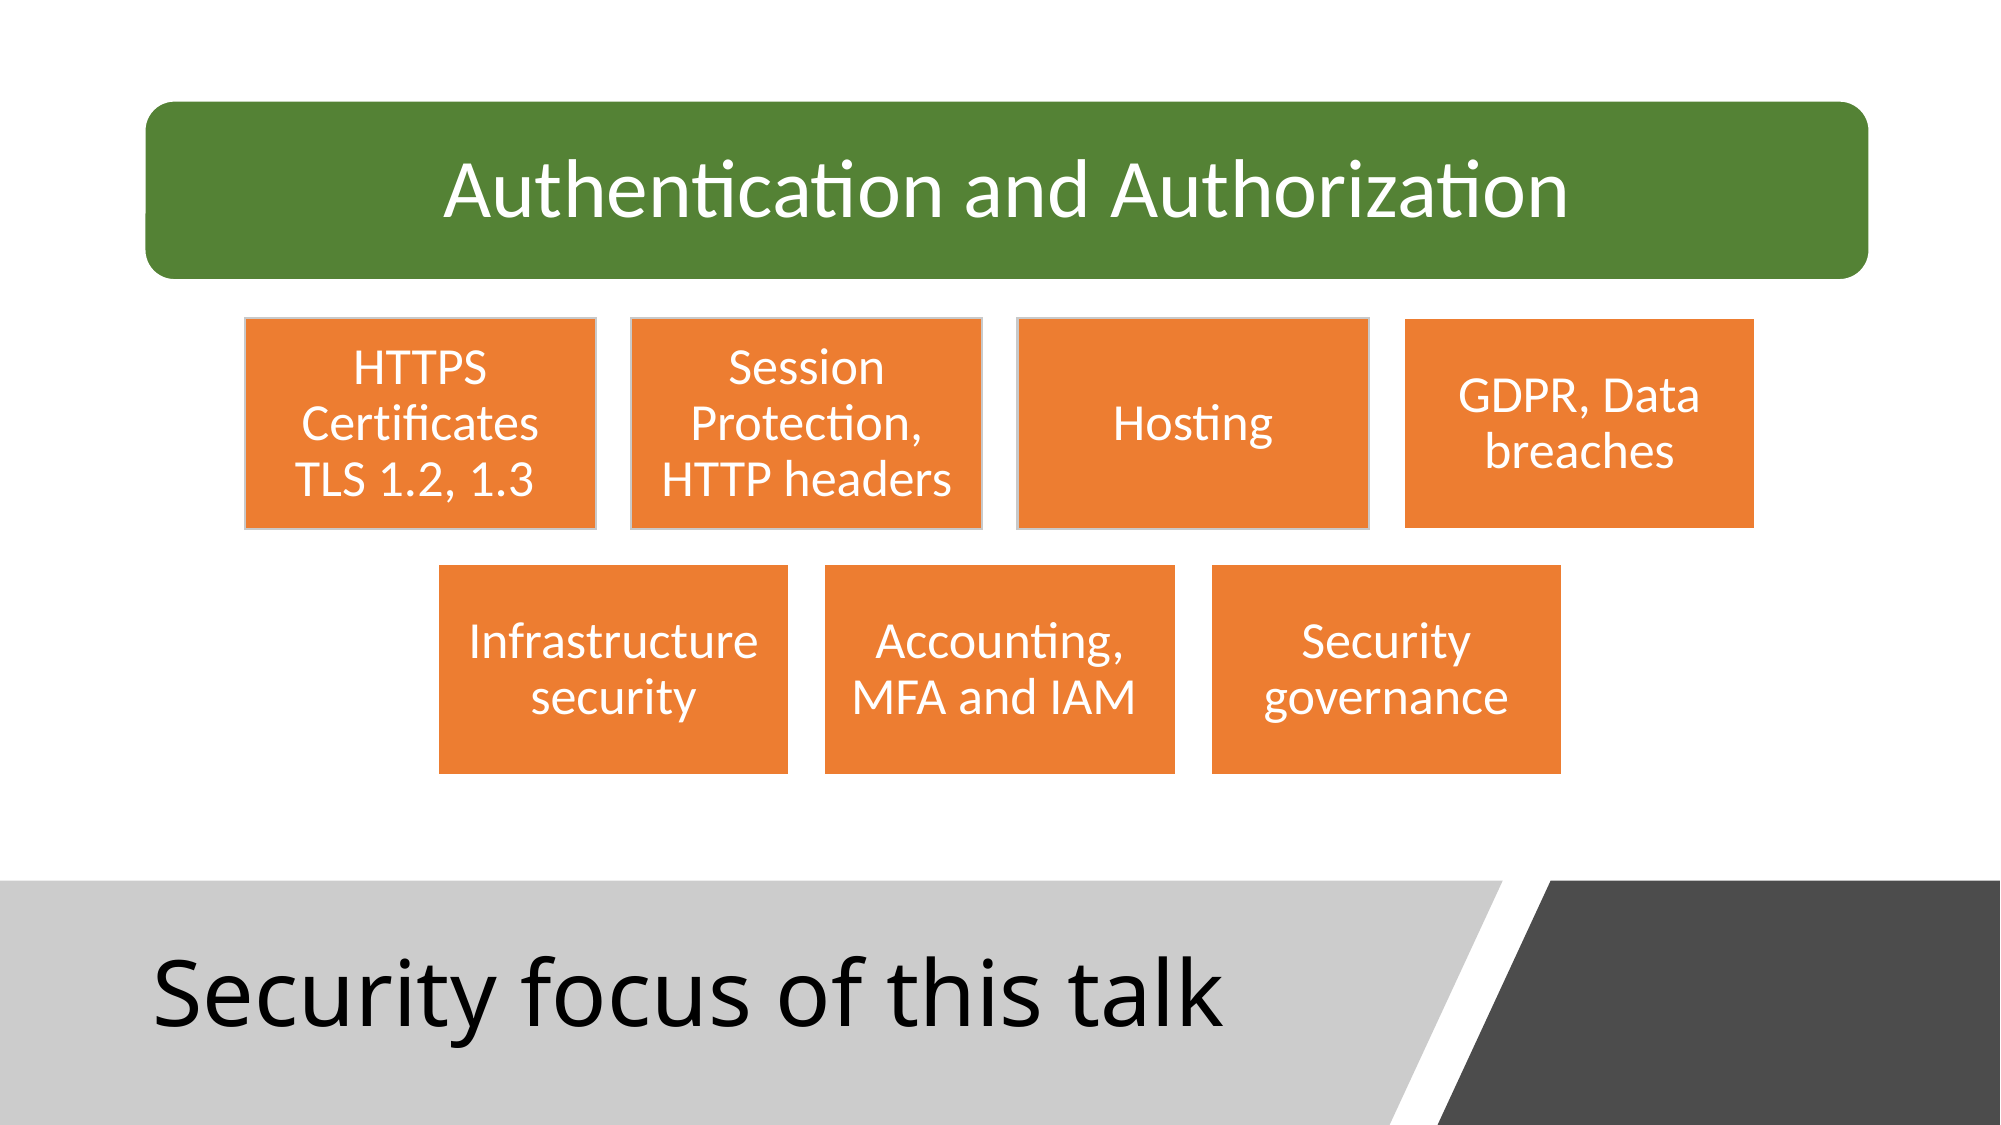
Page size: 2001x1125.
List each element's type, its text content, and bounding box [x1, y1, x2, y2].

text_box [0, 879, 1505, 1125]
title Security focus of this talk [137, 907, 1404, 1087]
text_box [137, 318, 1863, 776]
text_box [1436, 879, 2000, 1125]
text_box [144, 100, 1870, 281]
